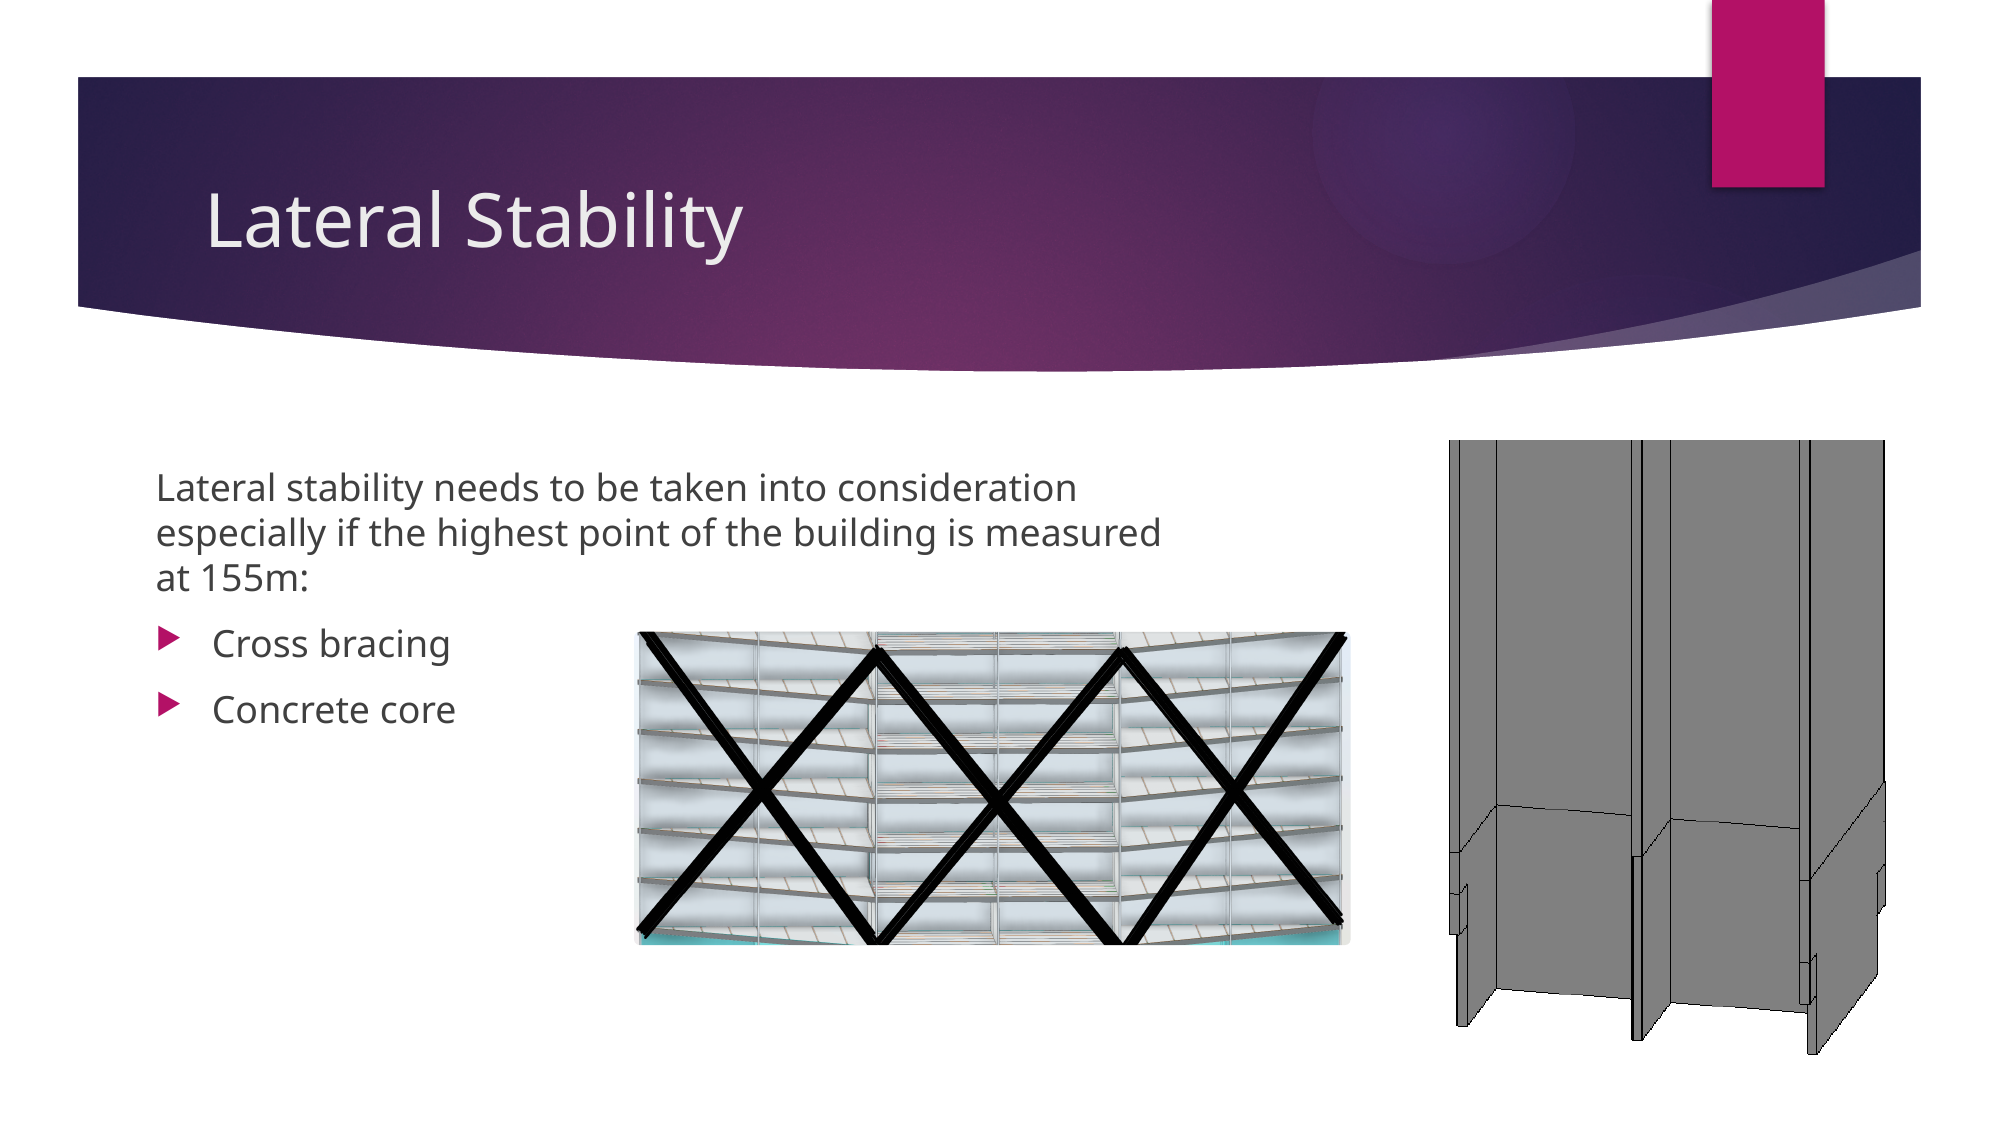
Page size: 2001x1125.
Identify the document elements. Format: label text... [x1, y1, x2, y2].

title Lateral Stability [189, 159, 1627, 276]
picture [1387, 440, 1979, 1068]
list Lateral stability needs to be taken into consideration especially if the highest point of the building is measured at 155m: Cross bracing Concrete core [140, 357, 1190, 904]
picture [633, 631, 1351, 946]
